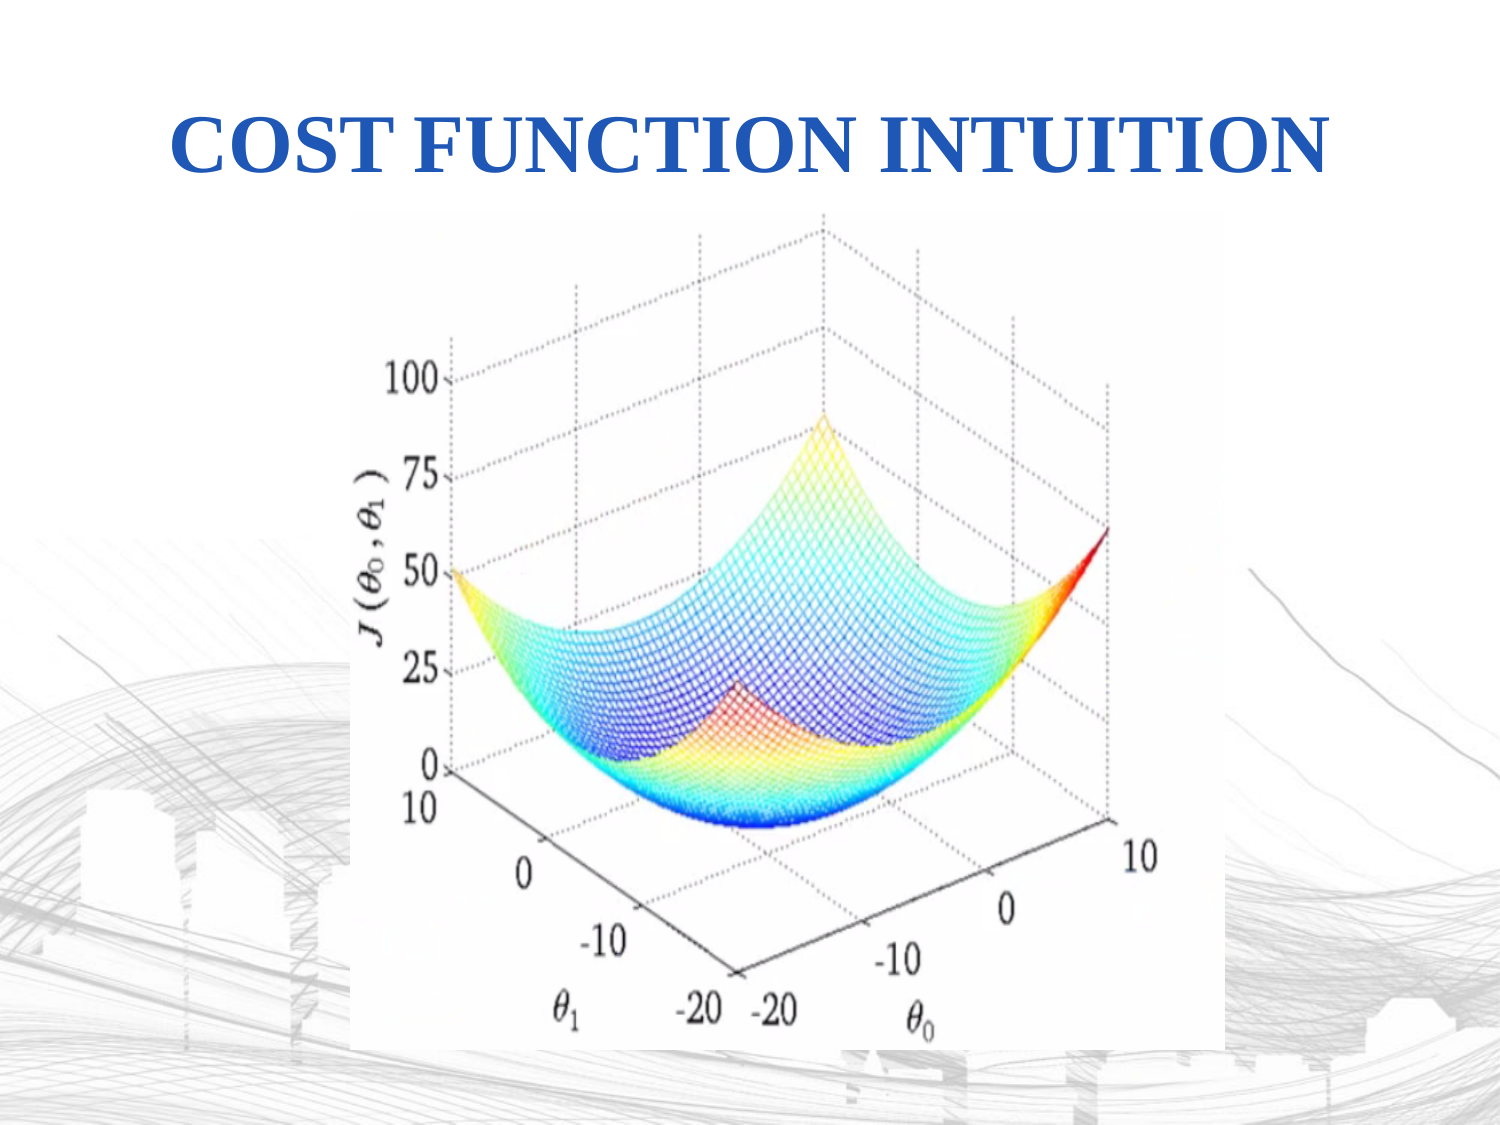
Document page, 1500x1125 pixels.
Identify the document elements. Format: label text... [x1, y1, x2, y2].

title Cost function intuition [75, 45, 1425, 233]
picture [0, 0, 1500, 1125]
